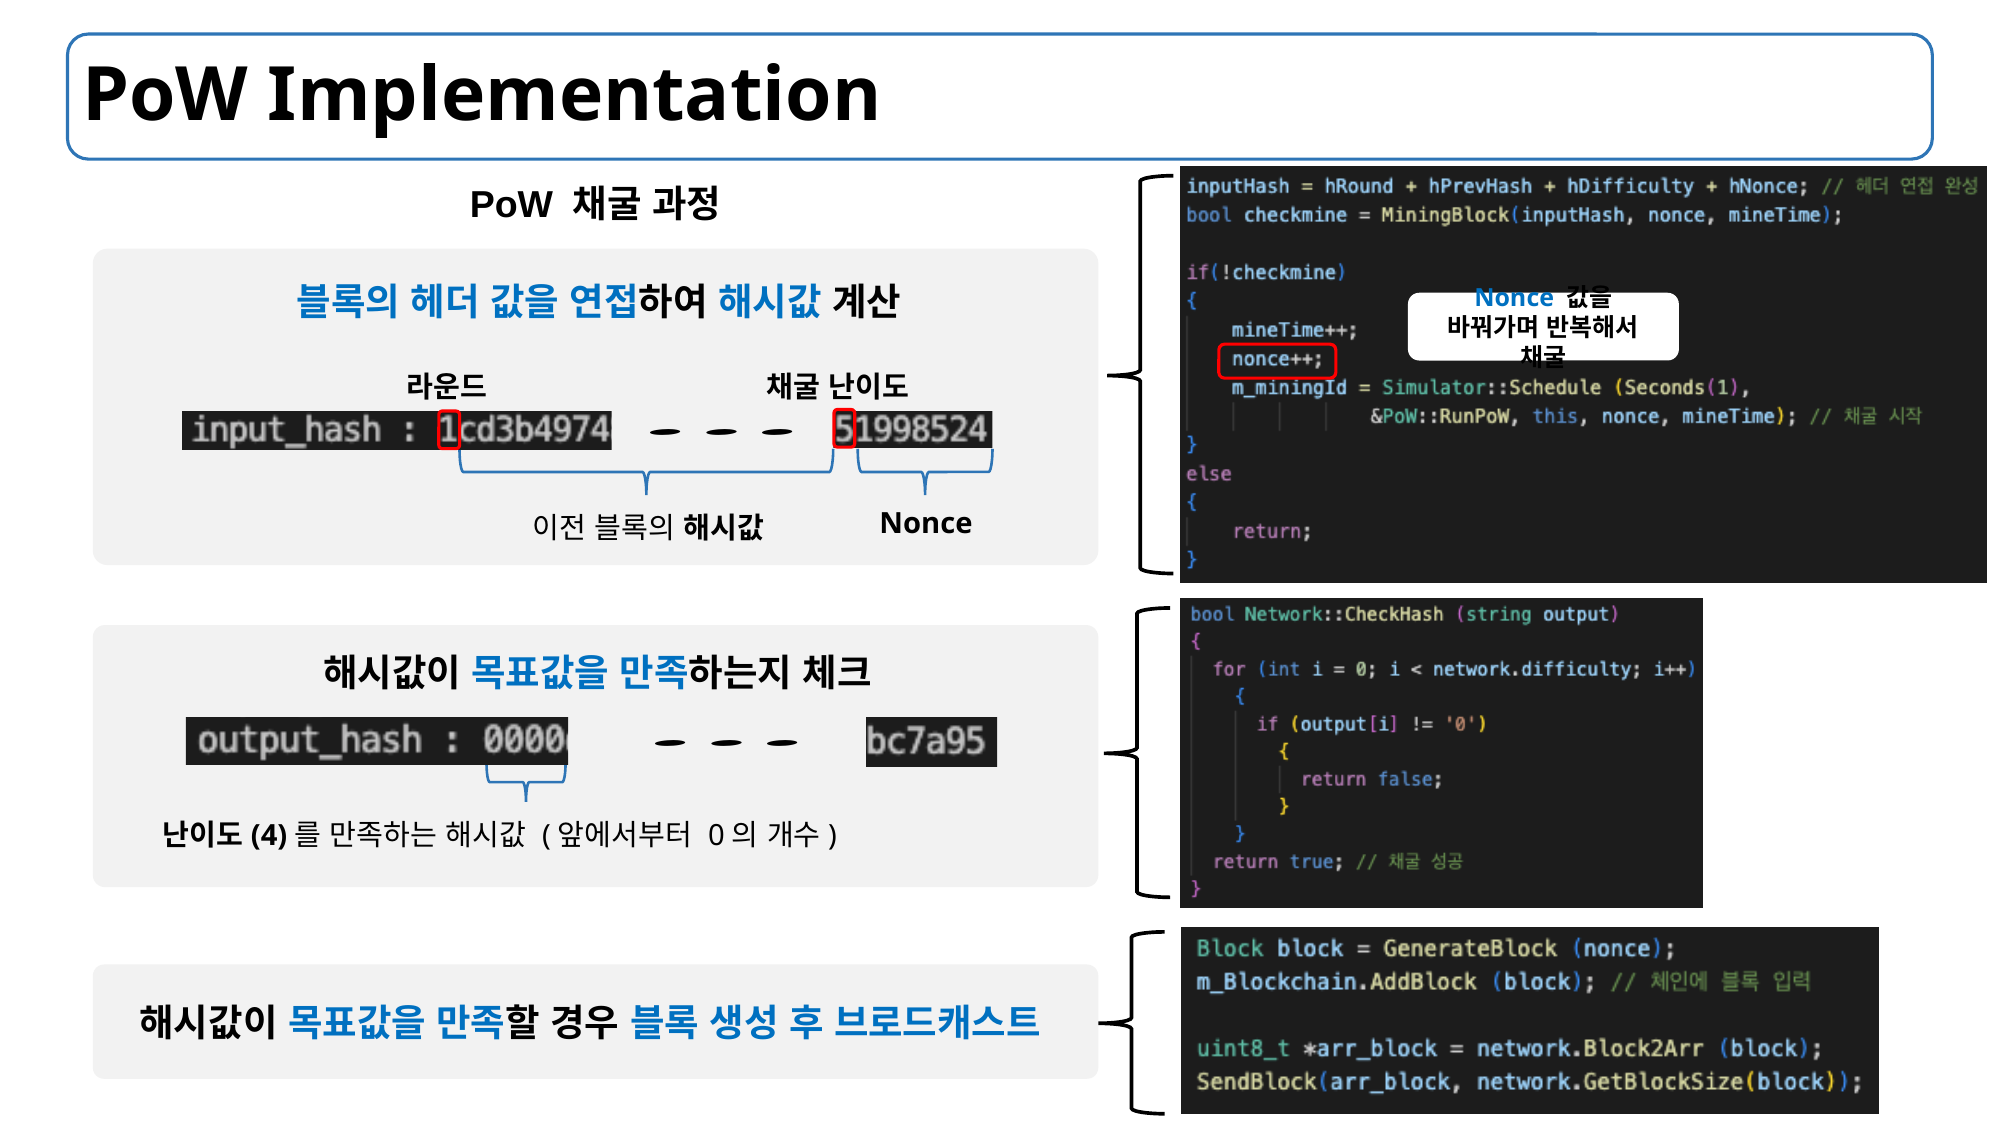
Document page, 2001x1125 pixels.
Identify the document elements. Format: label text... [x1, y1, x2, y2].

text_box [1107, 175, 1174, 575]
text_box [162, 709, 998, 860]
text_box [91, 624, 1100, 889]
title PoW Implementation [67, 34, 1933, 160]
text_box PoW 채굴 과정 [454, 173, 737, 233]
picture [1181, 927, 1879, 1114]
text_box 블록의 헤더 값을 연접하여 해시값 계산 [241, 258, 957, 343]
picture [1180, 166, 1987, 583]
picture [1180, 598, 1703, 908]
text_box 해시값이 목표값을 만족할 경우 블록 생성 후 브로드캐스트 [91, 963, 1100, 1080]
text_box 해시값이 목표값을 만족하는지 체크 [102, 641, 1103, 702]
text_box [182, 360, 993, 553]
text_box [1103, 607, 1171, 898]
text_box [1098, 931, 1165, 1115]
text_box [91, 247, 1100, 567]
